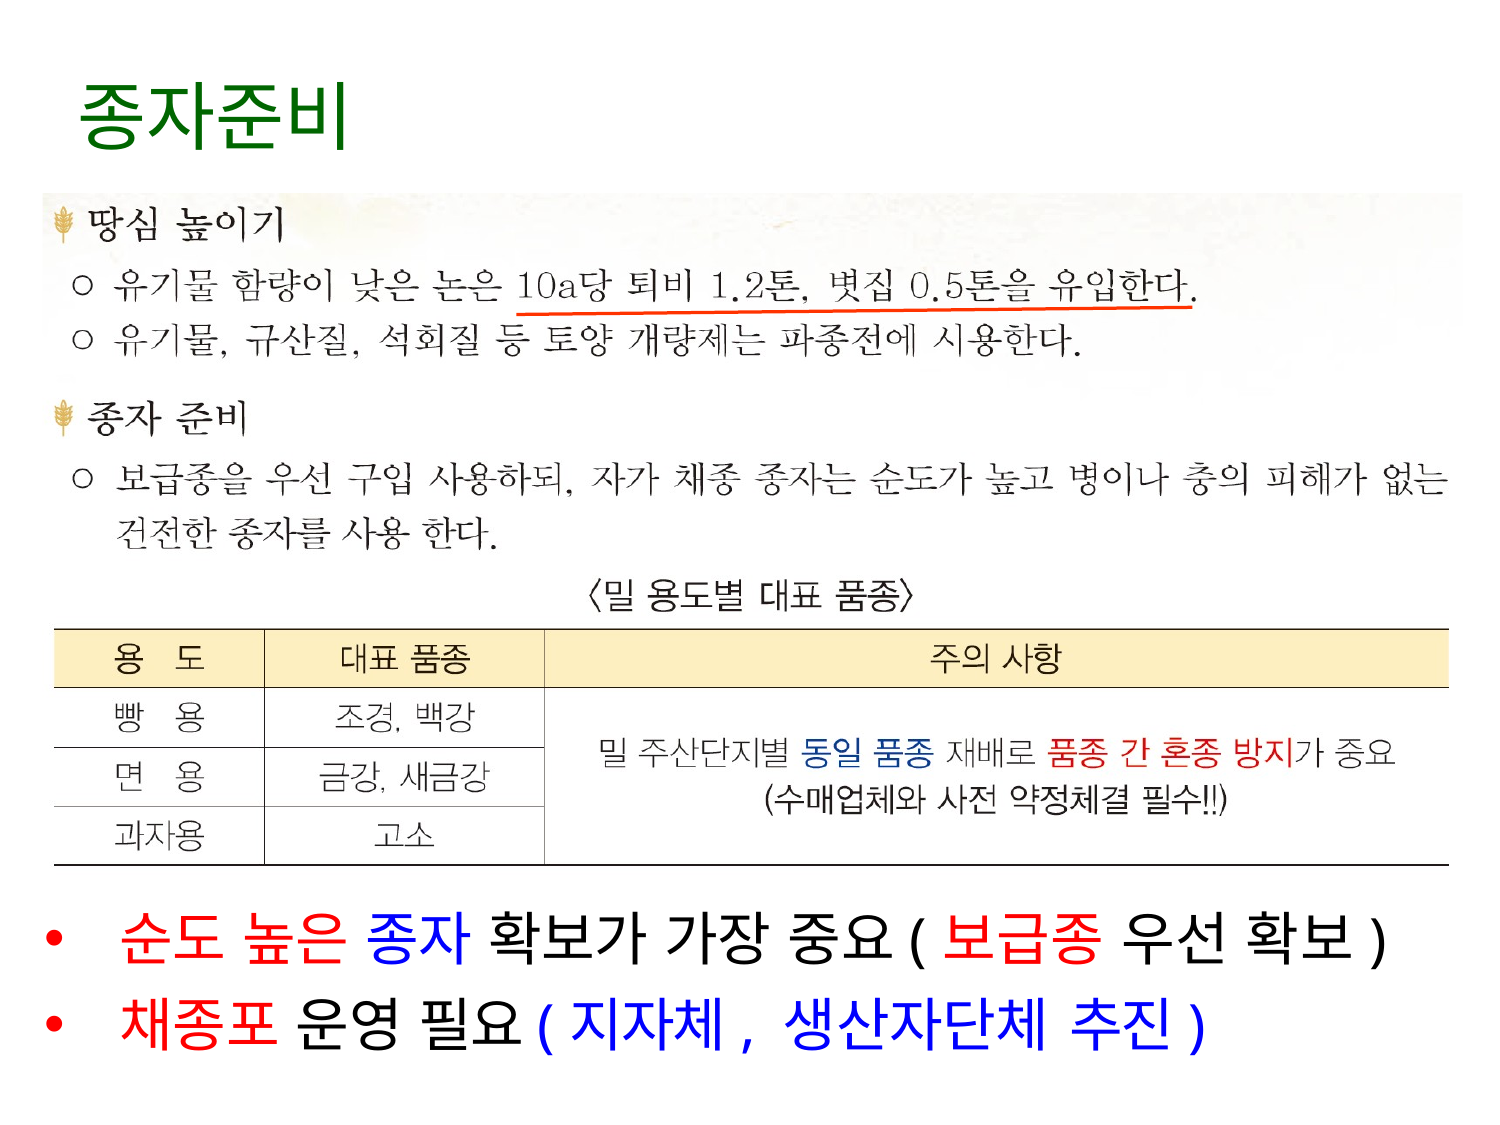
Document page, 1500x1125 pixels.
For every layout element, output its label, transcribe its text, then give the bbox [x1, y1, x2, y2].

title 종자준비 [62, 18, 367, 191]
text_box 순도 높은 종자 확보가 가장 중요(보급종 우선 확보) 채종포 운영 필요(지자체, 생산자단체 추진) [42, 883, 1479, 1059]
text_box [42, 193, 1463, 875]
